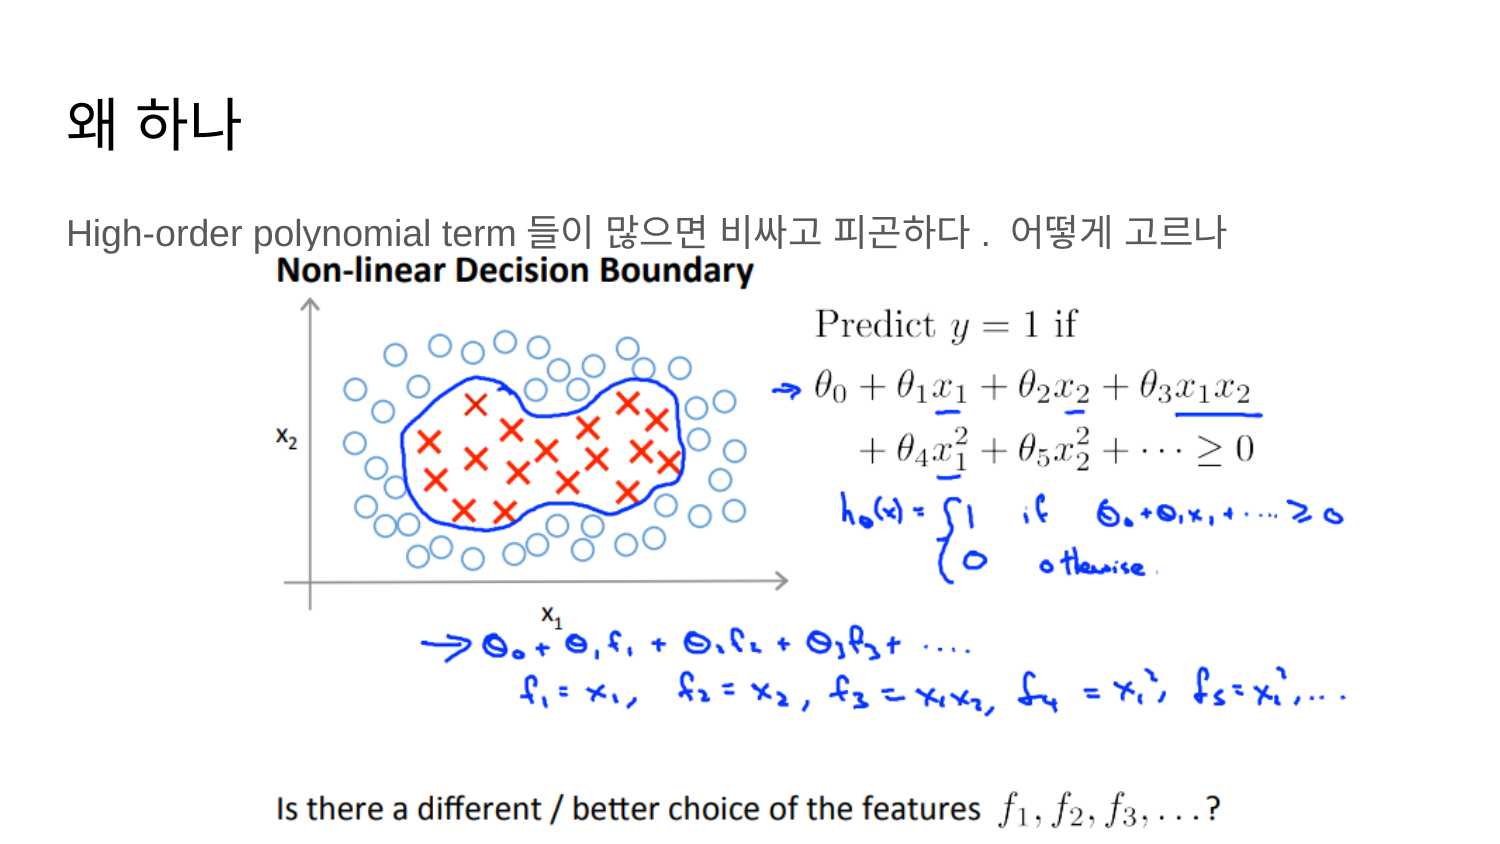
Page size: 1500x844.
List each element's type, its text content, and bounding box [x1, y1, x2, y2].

title 왜 하나 [51, 72, 1449, 167]
list High-order polynomial term들이 많으면 비싸고 피곤하다. 어떻게 고르나 [51, 187, 1449, 748]
picture [260, 251, 1363, 831]
